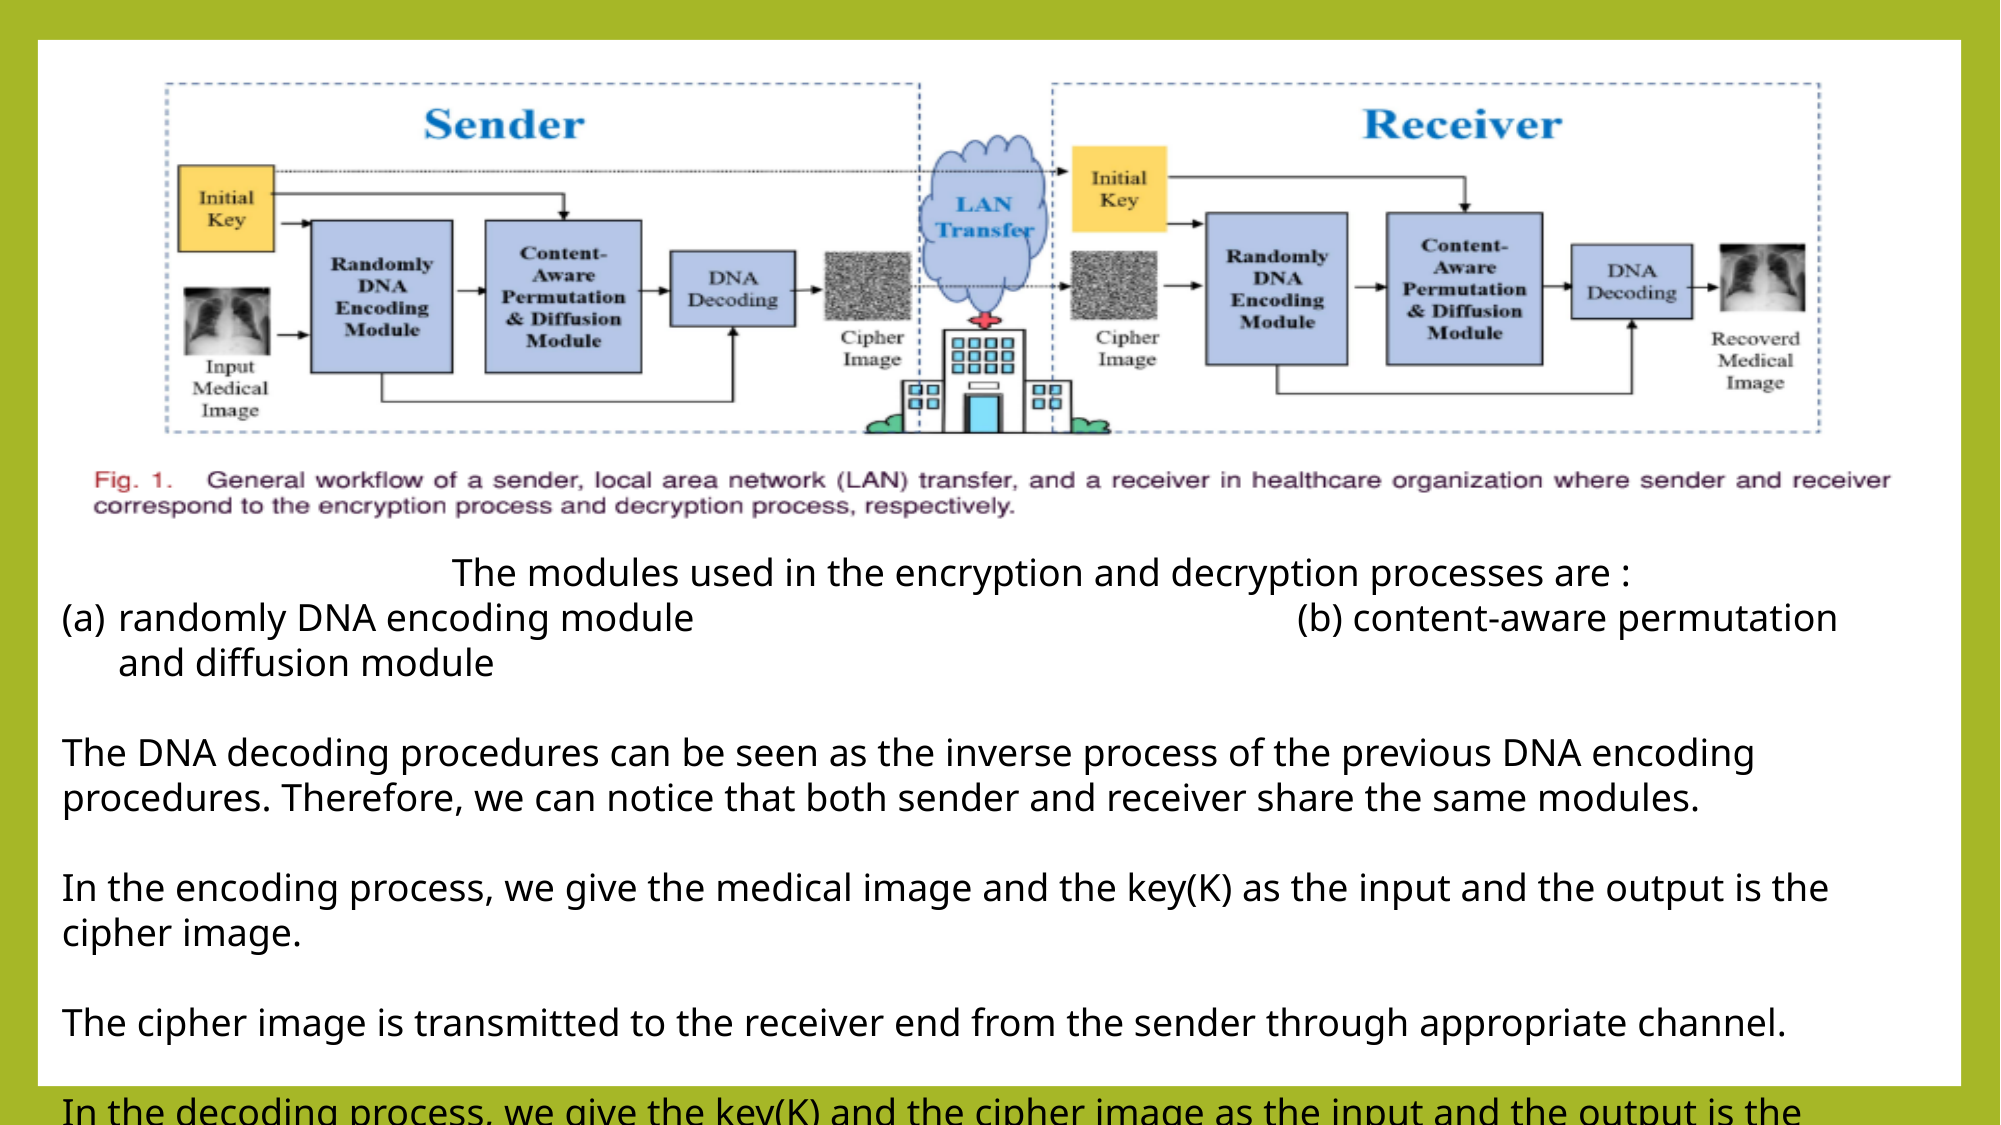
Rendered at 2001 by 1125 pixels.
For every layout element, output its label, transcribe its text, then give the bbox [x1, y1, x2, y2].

picture [46, 51, 1949, 563]
text_box The modules used in the encryption and decryption processes are : randomly DNA encoding module (b) content-aware permutation and diffusion module The DNA decoding procedures can be seen as the inverse process of the previous DNA encoding procedures. Therefore, we can notice that both sender and receiver share the same modules. In the encoding process, we give the medical image and the key(K) as the input and the output is the cipher image. The cipher image is transmitted to the receiver end from the sender through appropriate channel. In the decoding process, we give the key(K) and the cipher image as the input and the output is the original image. . [47, 573, 1930, 1125]
